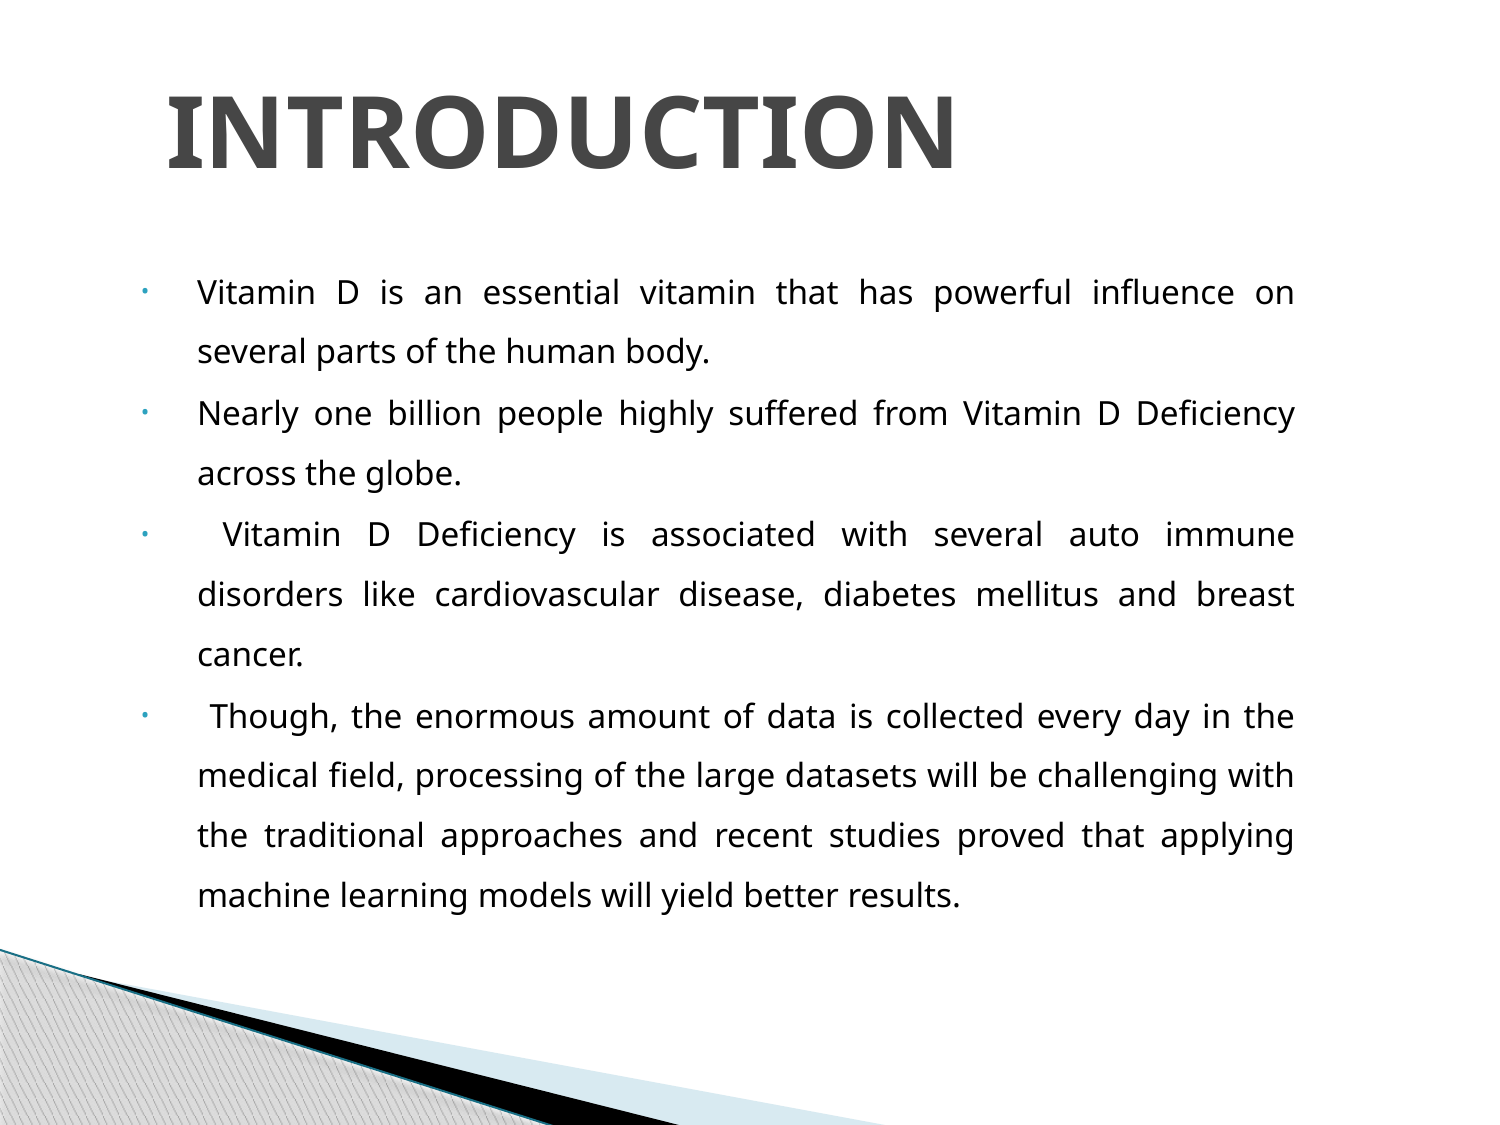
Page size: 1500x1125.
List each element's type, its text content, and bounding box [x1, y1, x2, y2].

title INTRODUCTION [128, 35, 1379, 223]
list Vitamin D is an essential vitamin that has powerful influence on several parts of the human body. Nearly one billion people highly suffered from Vitamin D Deficiency across the globe. Vitamin D Deficiency is associated with several auto immune disorders like cardiovascular disease, diabetes mellitus and breast cancer. Though, the enormous amount of data is collected every day in the medical field, processing of the large datasets will be challenging with the traditional approaches and recent studies proved that applying machine learning models will yield better results. [123, 243, 1374, 986]
